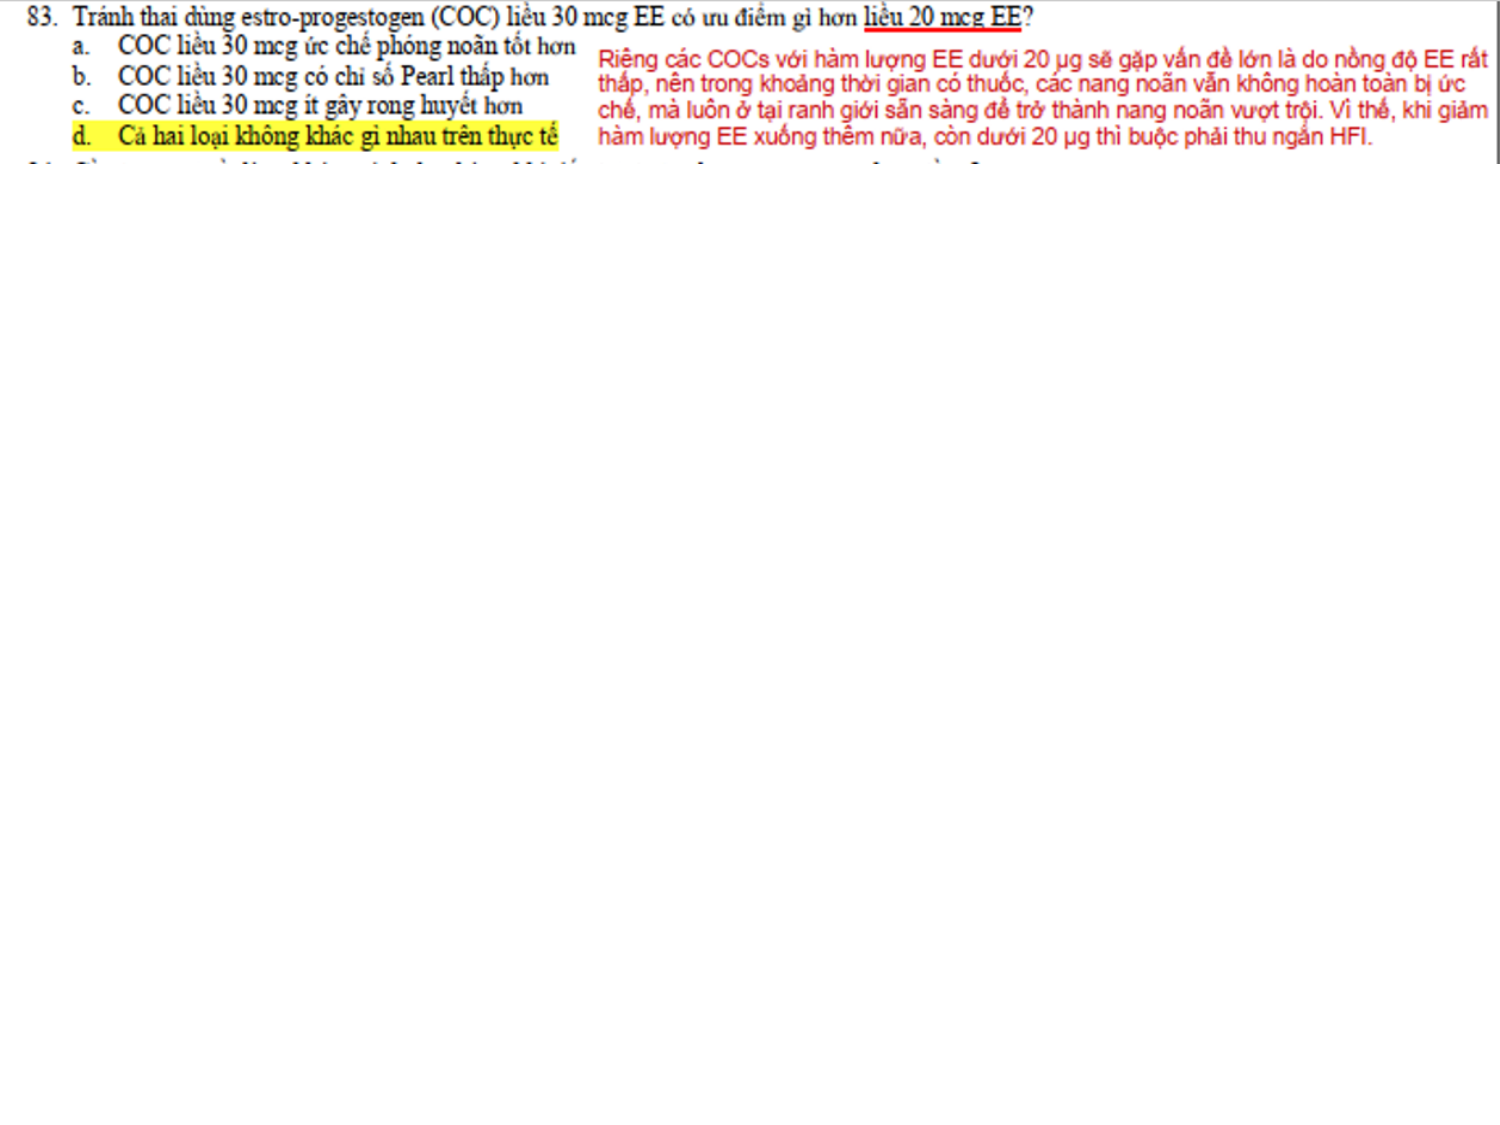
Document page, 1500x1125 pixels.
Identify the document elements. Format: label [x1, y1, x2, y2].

picture [0, 0, 1500, 164]
